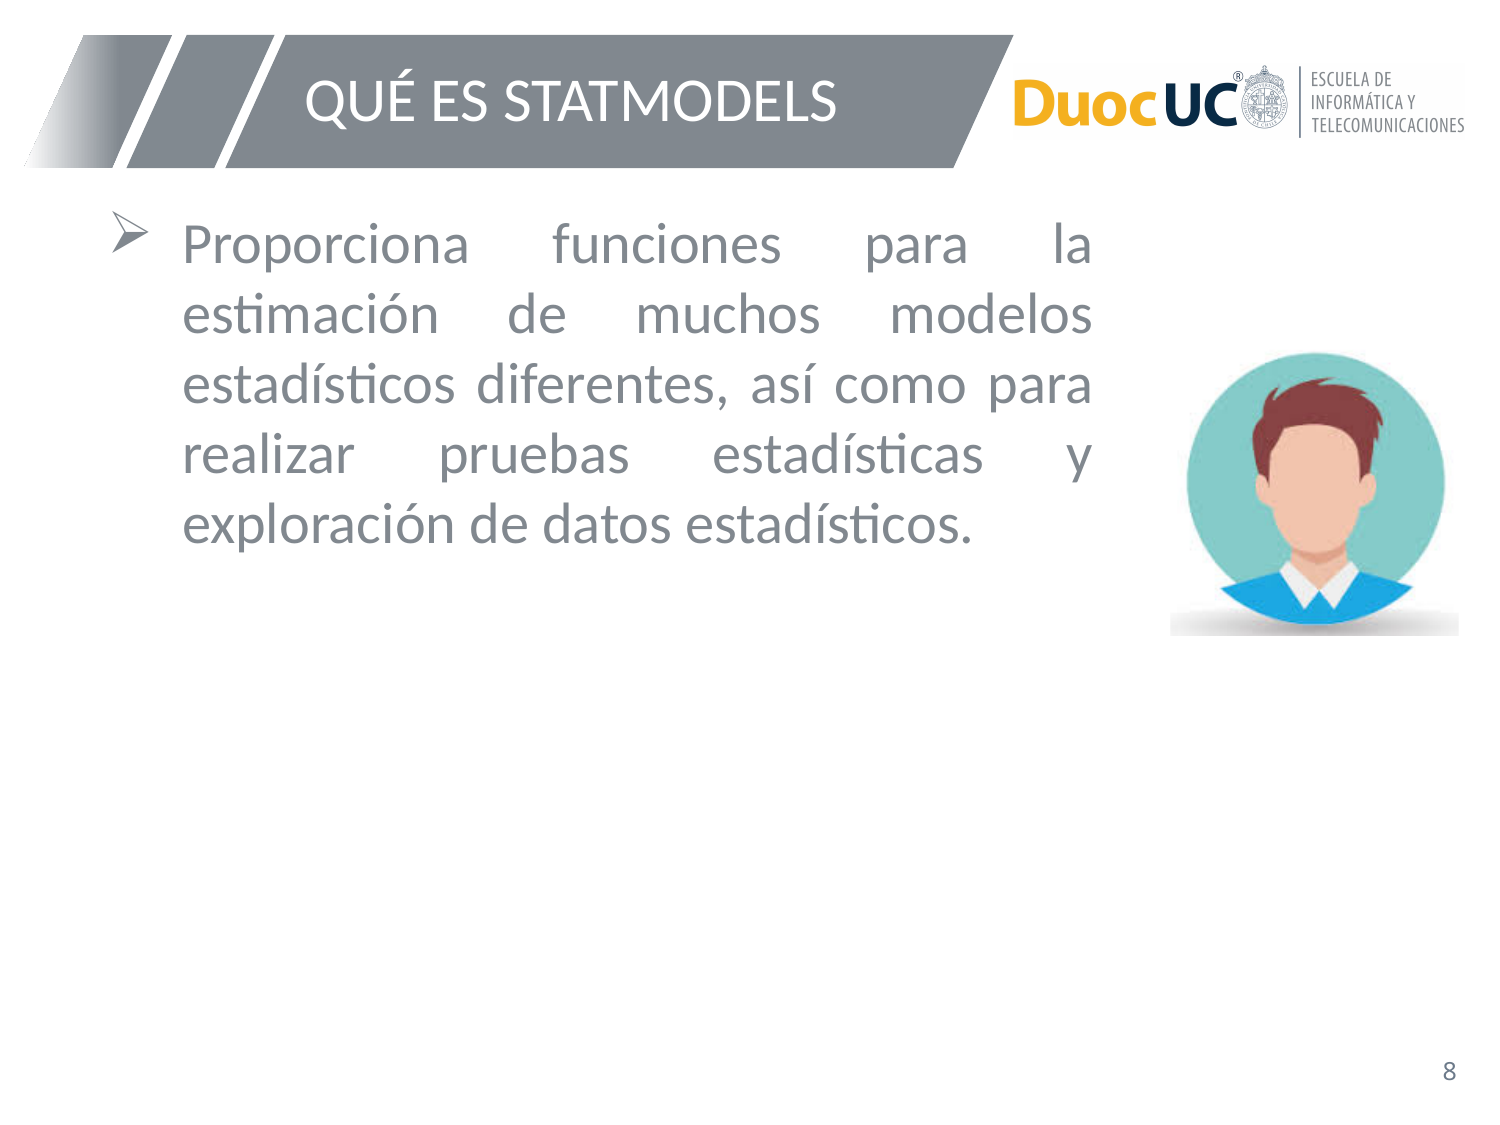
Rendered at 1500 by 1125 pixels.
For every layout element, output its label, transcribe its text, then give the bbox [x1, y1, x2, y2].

picture [1013, 63, 1465, 140]
picture [1170, 338, 1459, 636]
title QUÉ ES STATMODELS [289, 34, 993, 169]
text_box Proporciona funciones para la estimación de muchos modelos estadísticos diferentes, así como para realizar pruebas estadísticas y exploración de datos estadísticos. [83, 197, 1109, 1006]
